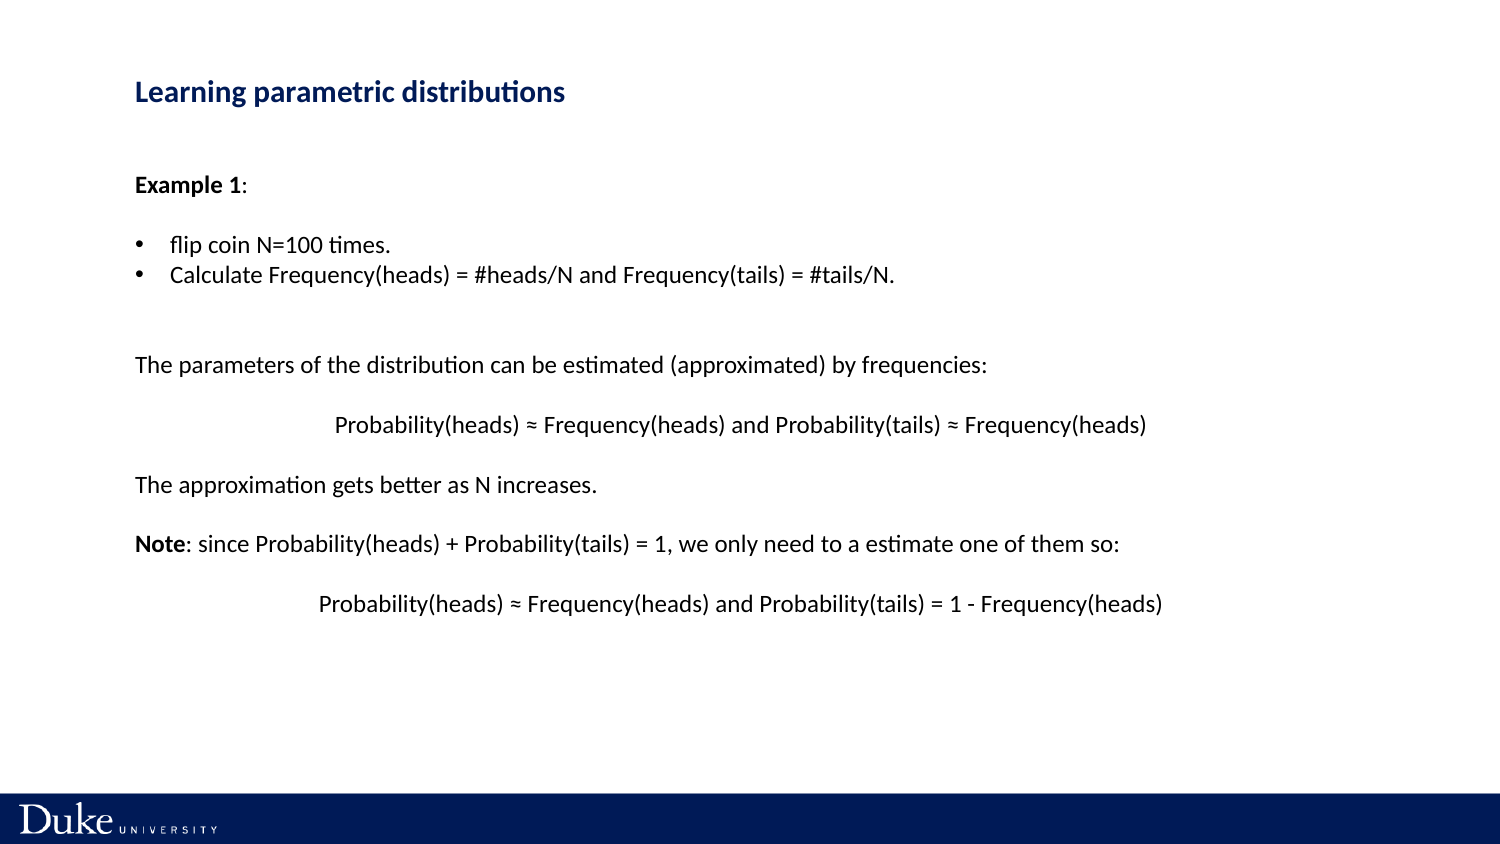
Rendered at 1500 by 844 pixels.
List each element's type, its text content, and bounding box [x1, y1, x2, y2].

picture [0, 0, 1500, 844]
text_box Learning parametric distributions Example 1: flip coin N=100 times. Calculate Frequency(heads) = #heads/N and Frequency(tails) = #tails/N. The parameters of the distribution can be estimated (approximated) by frequencies: Probability(heads) ≈ Frequency(heads) and Probability(tails) ≈ Frequency(heads) The approximation gets better as N increases. Note: since Probability(heads) + Probability(tails) = 1, we only need to a estimate one of them so: Probability(heads) ≈ Frequency(heads) and Probability(tails) = 1 - Frequency(heads) [120, 63, 1364, 656]
